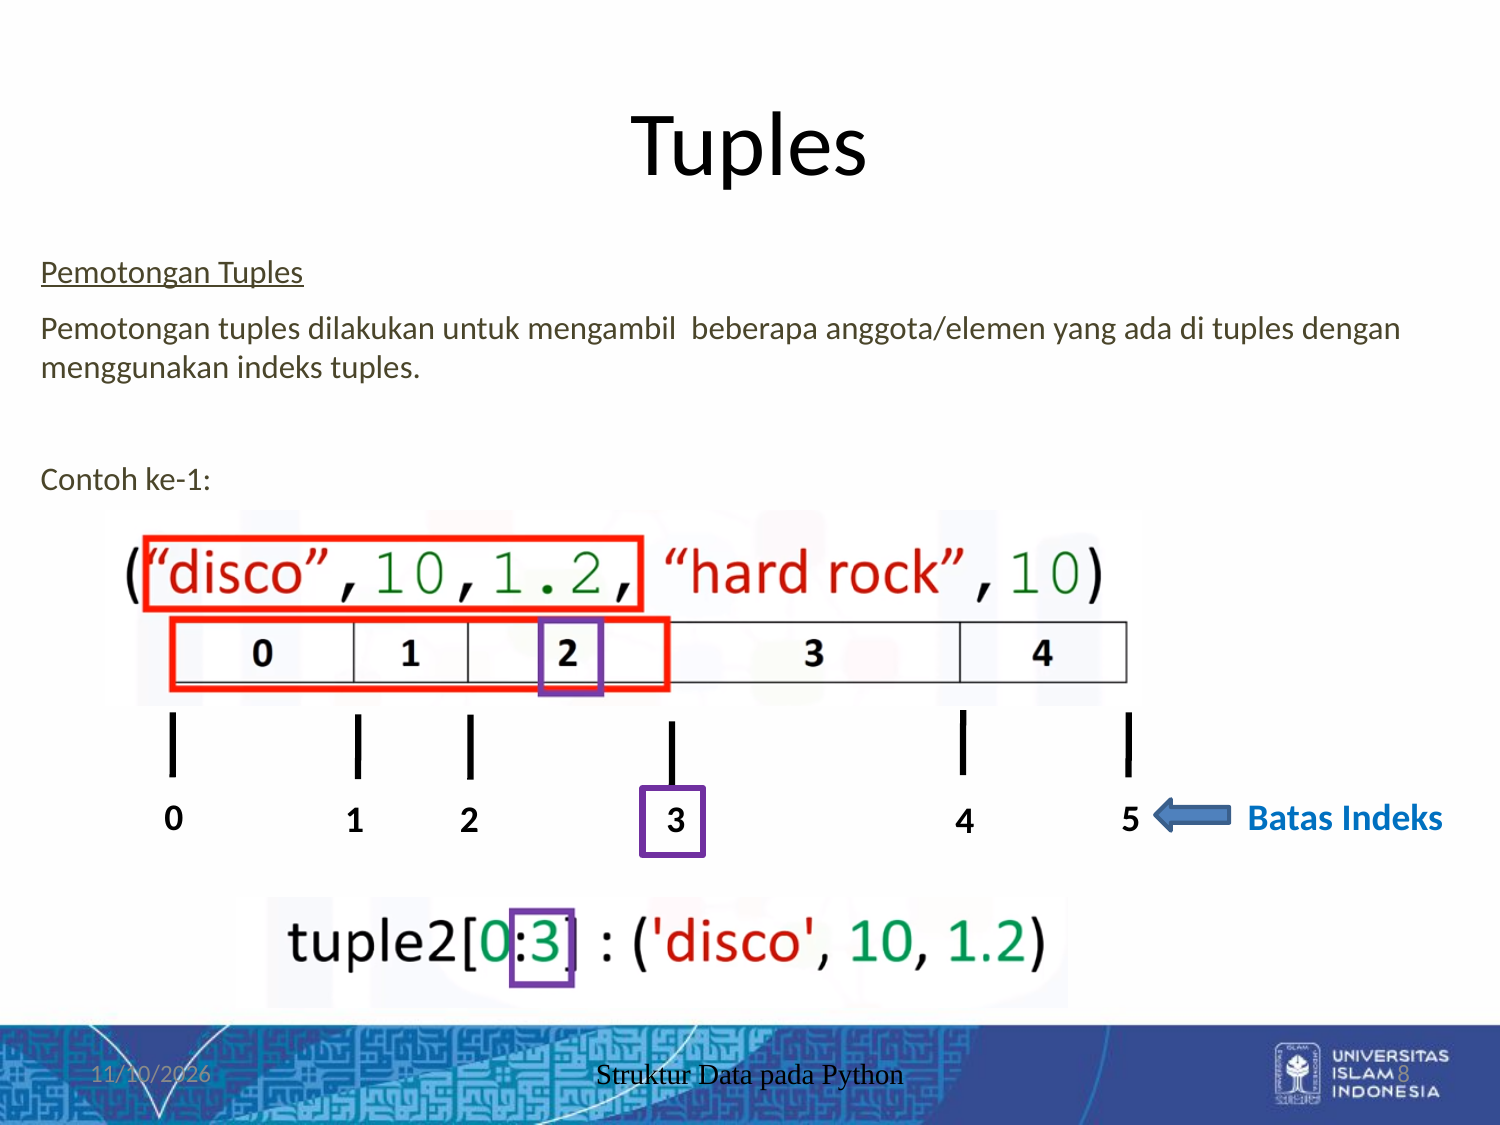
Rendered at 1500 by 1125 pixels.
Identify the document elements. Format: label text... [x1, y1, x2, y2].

title Tuples [75, 45, 1425, 233]
slide_number 8 [1074, 1042, 1425, 1103]
picture [0, 0, 1500, 1125]
footer Struktur Data pada Python [512, 1042, 988, 1103]
text_box Pemotongan Tuples Pemotongan tuples dilakukan untuk mengambil beberapa anggota/elemen yang ada di tuples dengan menggunakan indeks tuples. Contoh ke-1: [25, 241, 1472, 506]
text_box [143, 709, 1485, 856]
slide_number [75, 1042, 425, 1103]
